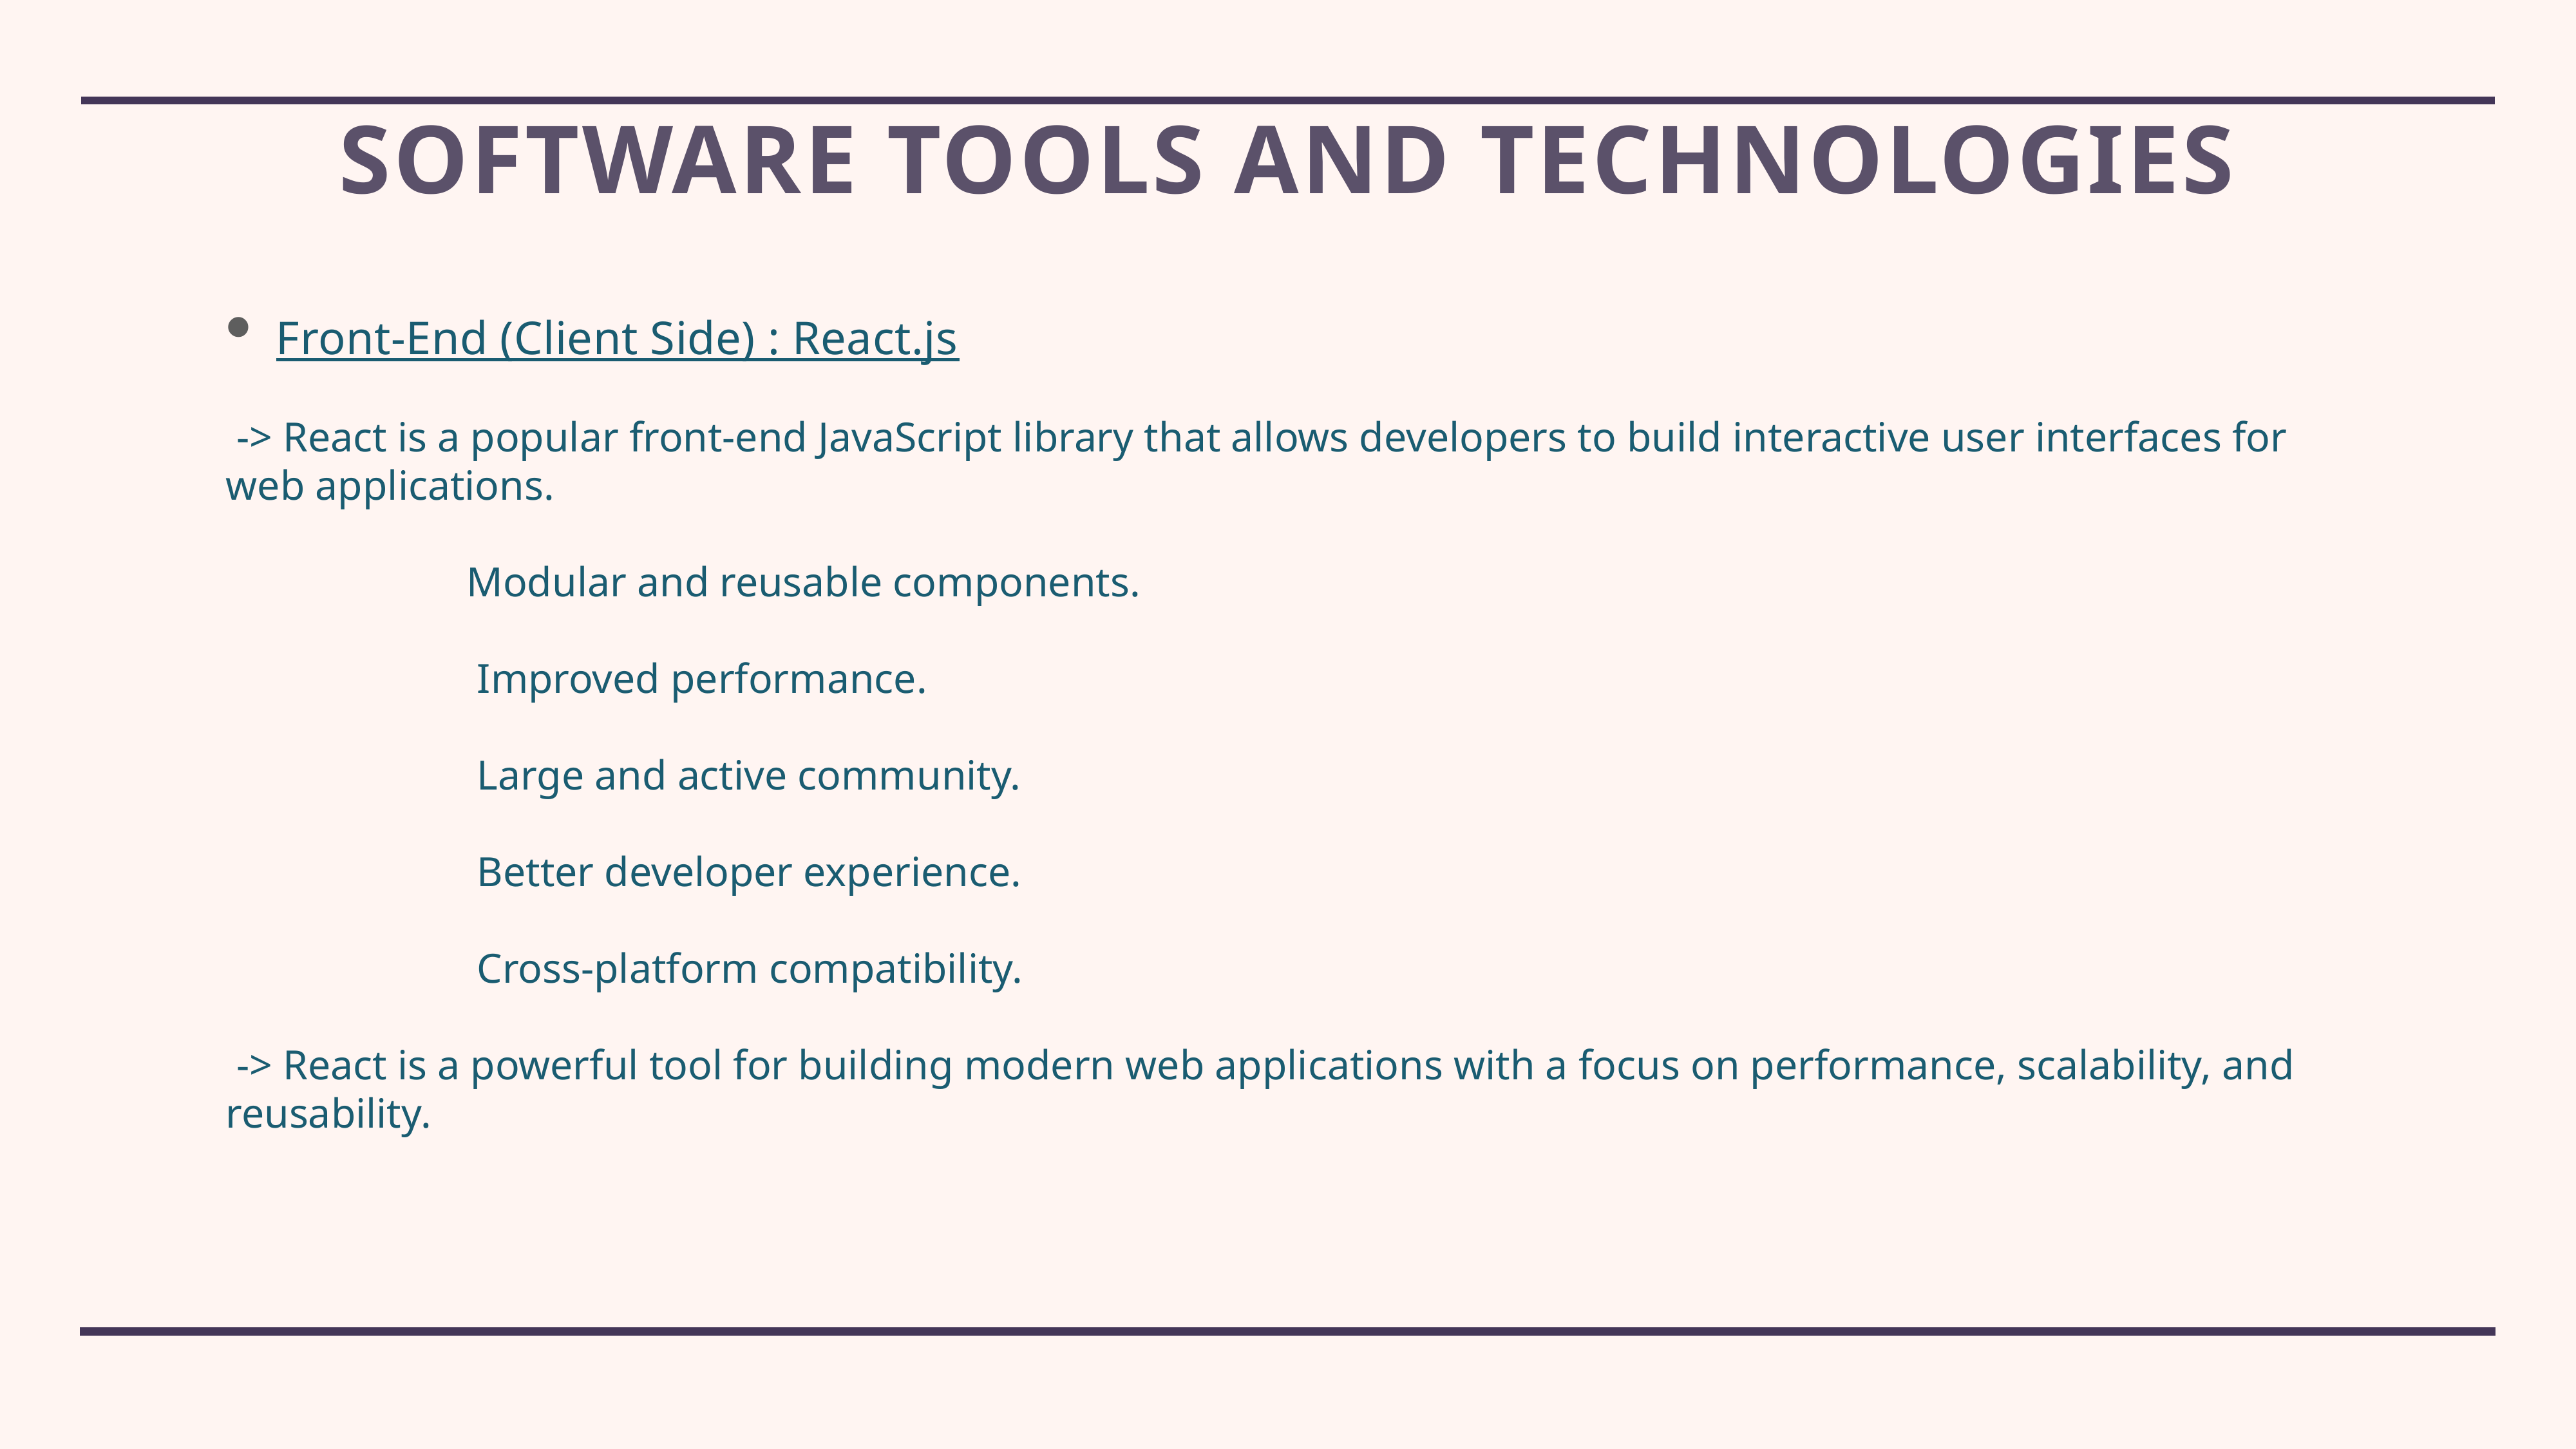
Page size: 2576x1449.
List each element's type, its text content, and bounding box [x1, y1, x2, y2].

list Front-End (Client Side) : React.js -> React is a popular front-end JavaScript library that allows developers to build interactive user interfaces for web applications. Modular and reusable components. Improved performance. Large and active community. Better developer experience. Cross-platform compatibility. -> React is a powerful tool for building modern web applications with a focus on performance, scalability, and reusability. [220, 303, 2356, 1245]
title Software Tools and Technologies [220, 106, 2356, 282]
